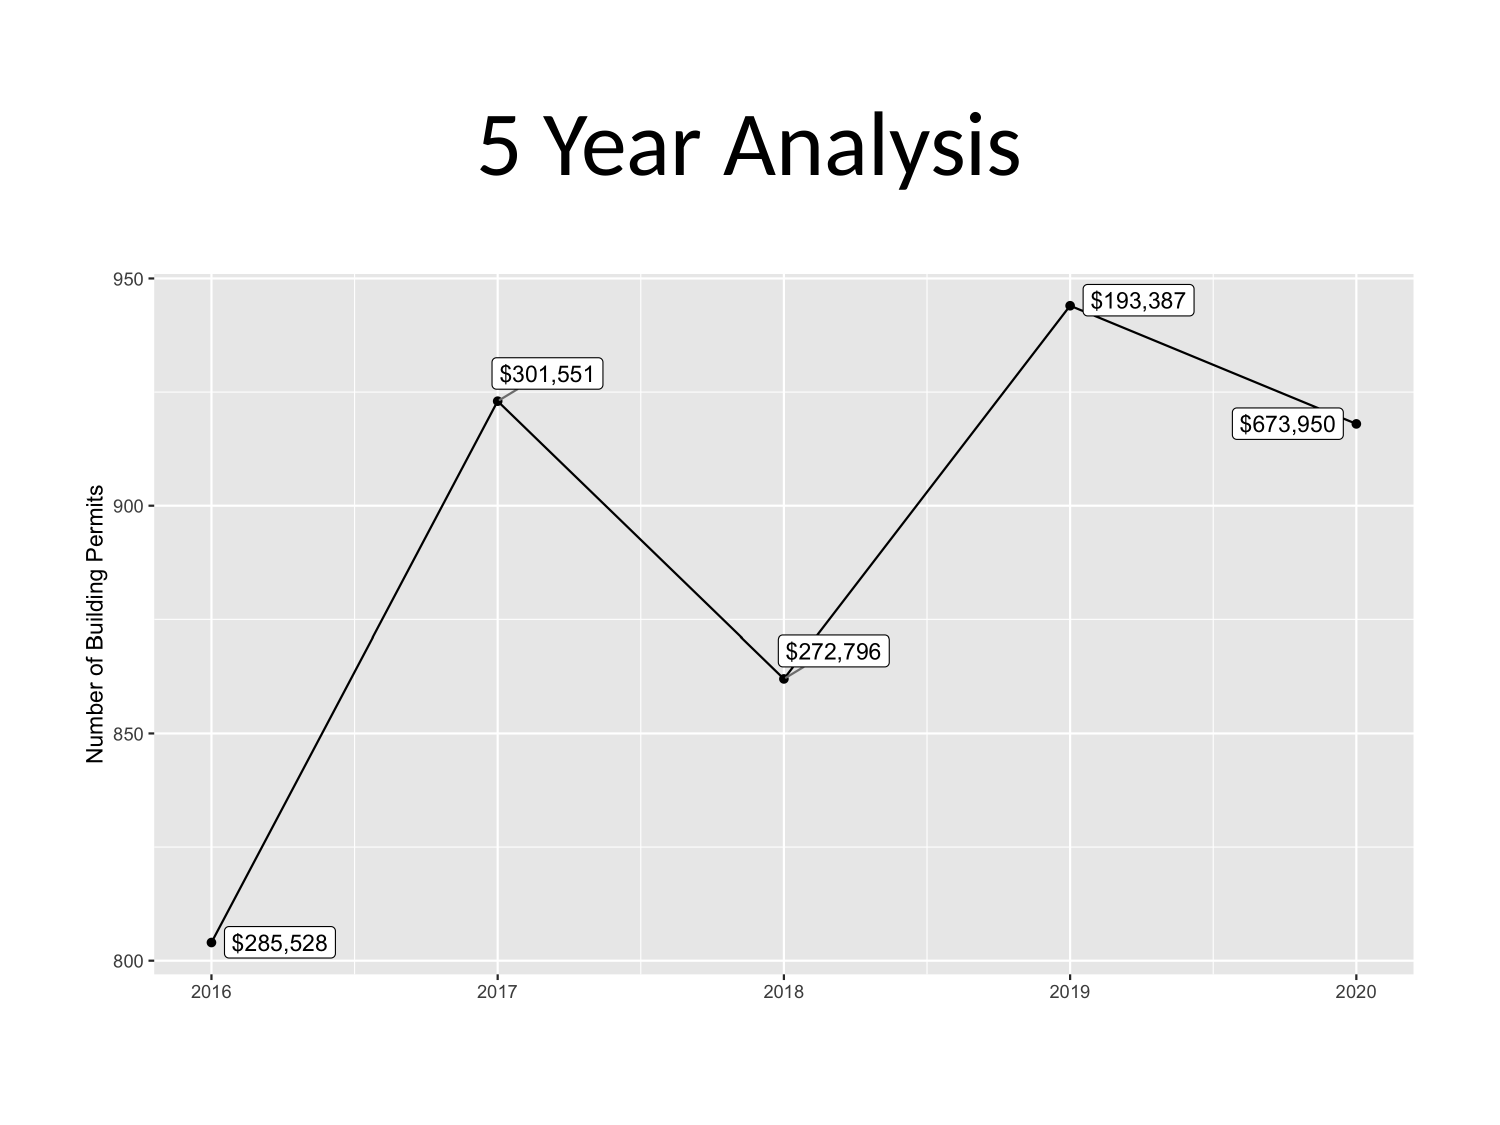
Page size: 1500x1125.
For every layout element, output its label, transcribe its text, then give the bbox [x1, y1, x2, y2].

title 5 Year Analysis [75, 45, 1425, 233]
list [74, 262, 1426, 1013]
